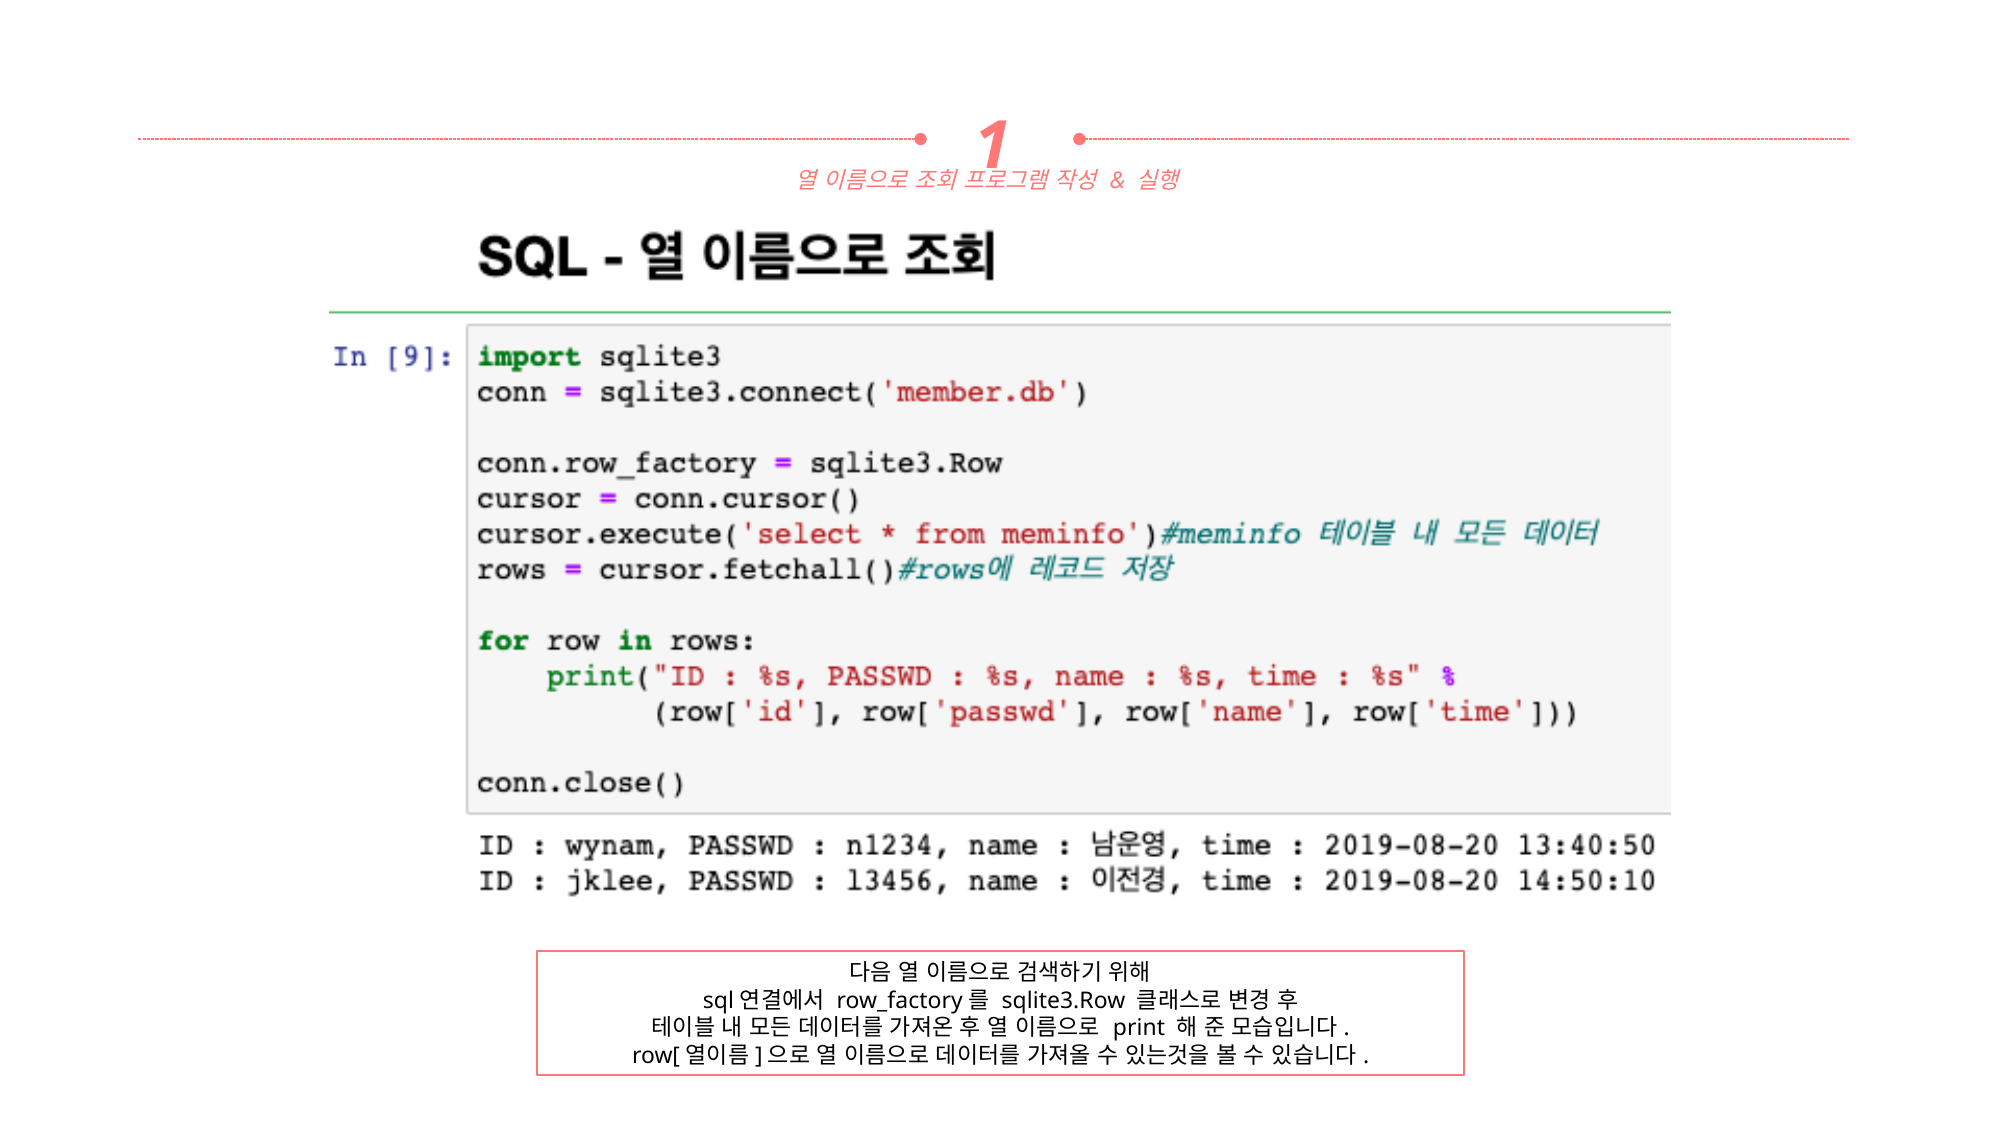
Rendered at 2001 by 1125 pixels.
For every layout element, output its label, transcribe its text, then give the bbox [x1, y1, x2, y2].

picture [329, 222, 1671, 903]
text_box 1 [606, 54, 1380, 157]
text_box 다음 열 이름으로 검색하기 위해 sql연결에서 row_factory를 sqlite3.Row 클래스로 변경 후 테이블 내 모든 데이터를 가져온 후 열 이름으로 print 해 준 모습입니다. row[열이름]으로 열 이름으로 데이터를 가져올 수 있는것을 볼 수 있습니다. [537, 950, 1465, 1076]
text_box 열 이름으로 조회 프로그램 작성 & 실행 [125, 157, 1850, 201]
